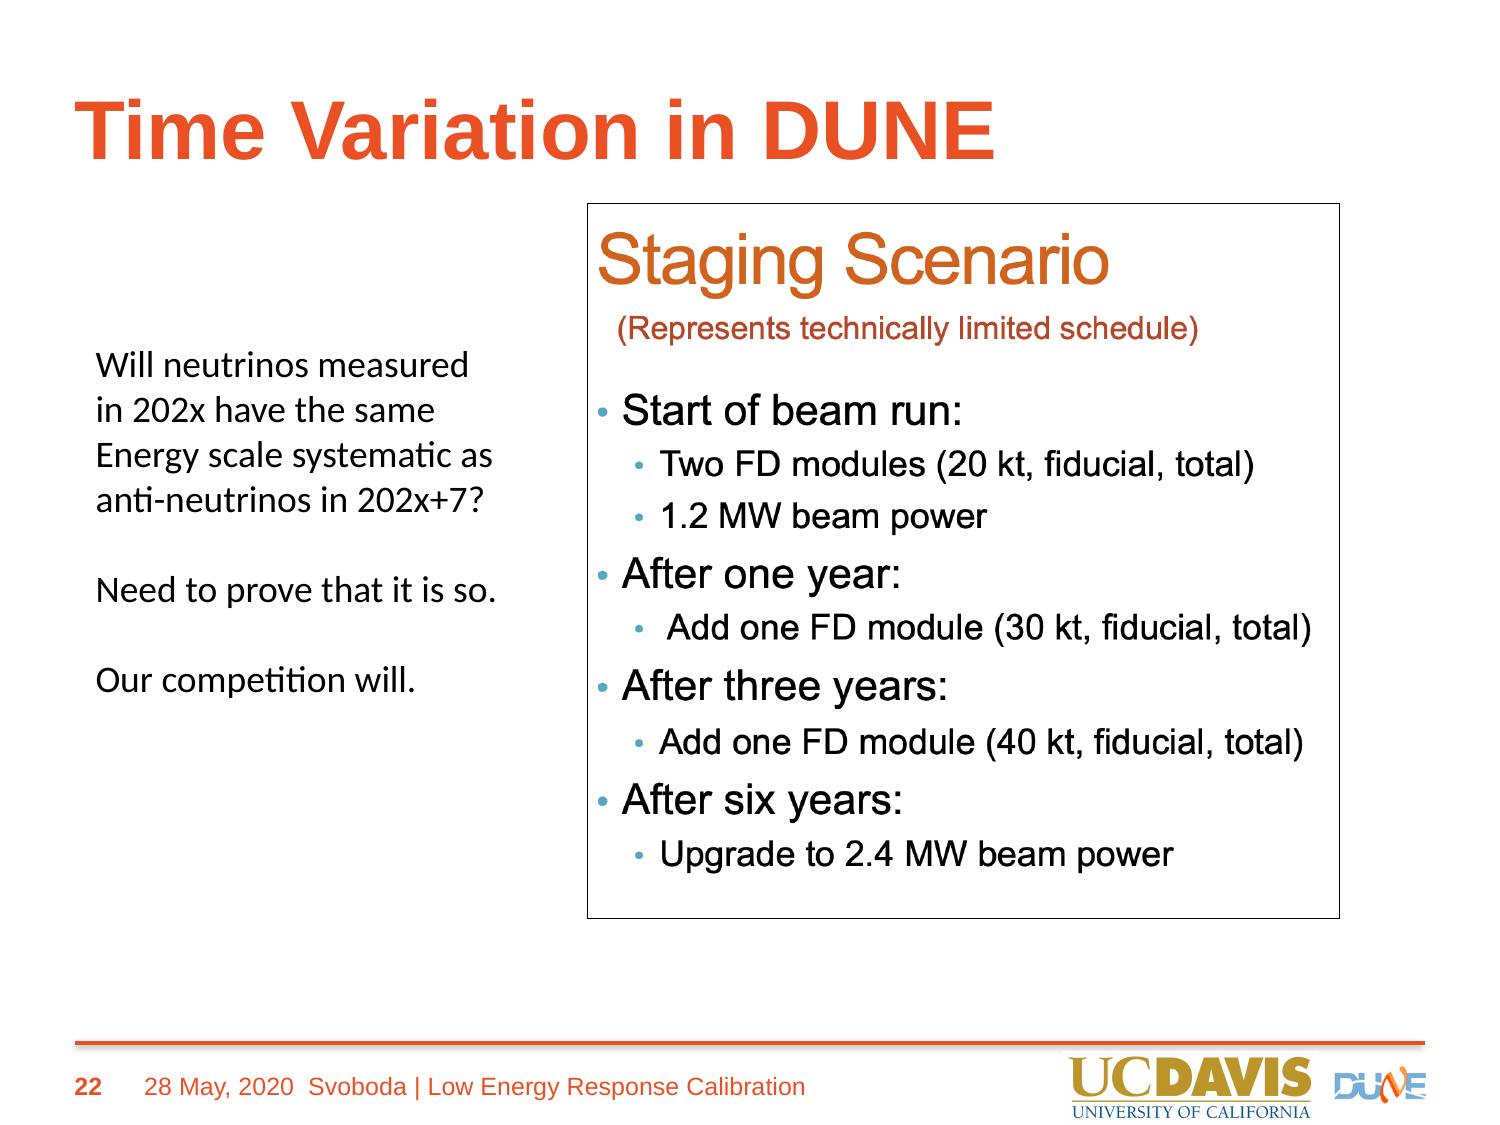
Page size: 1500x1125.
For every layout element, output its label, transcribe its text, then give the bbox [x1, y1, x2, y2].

picture [586, 203, 1340, 919]
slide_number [145, 1074, 308, 1101]
picture [1062, 1050, 1318, 1124]
picture [1333, 1064, 1427, 1104]
title Time Variation in DUNE [74, 75, 1425, 183]
slide_number 22 [74, 1074, 145, 1101]
list [74, 198, 1425, 1030]
text_box Will neutrinos measured in 202x have the same Energy scale systematic as anti-neutrinos in 202x+7? Need to prove that it is so. Our competition will. [80, 332, 513, 708]
footer Svoboda | Low Energy Response Calibration [308, 1074, 1022, 1101]
